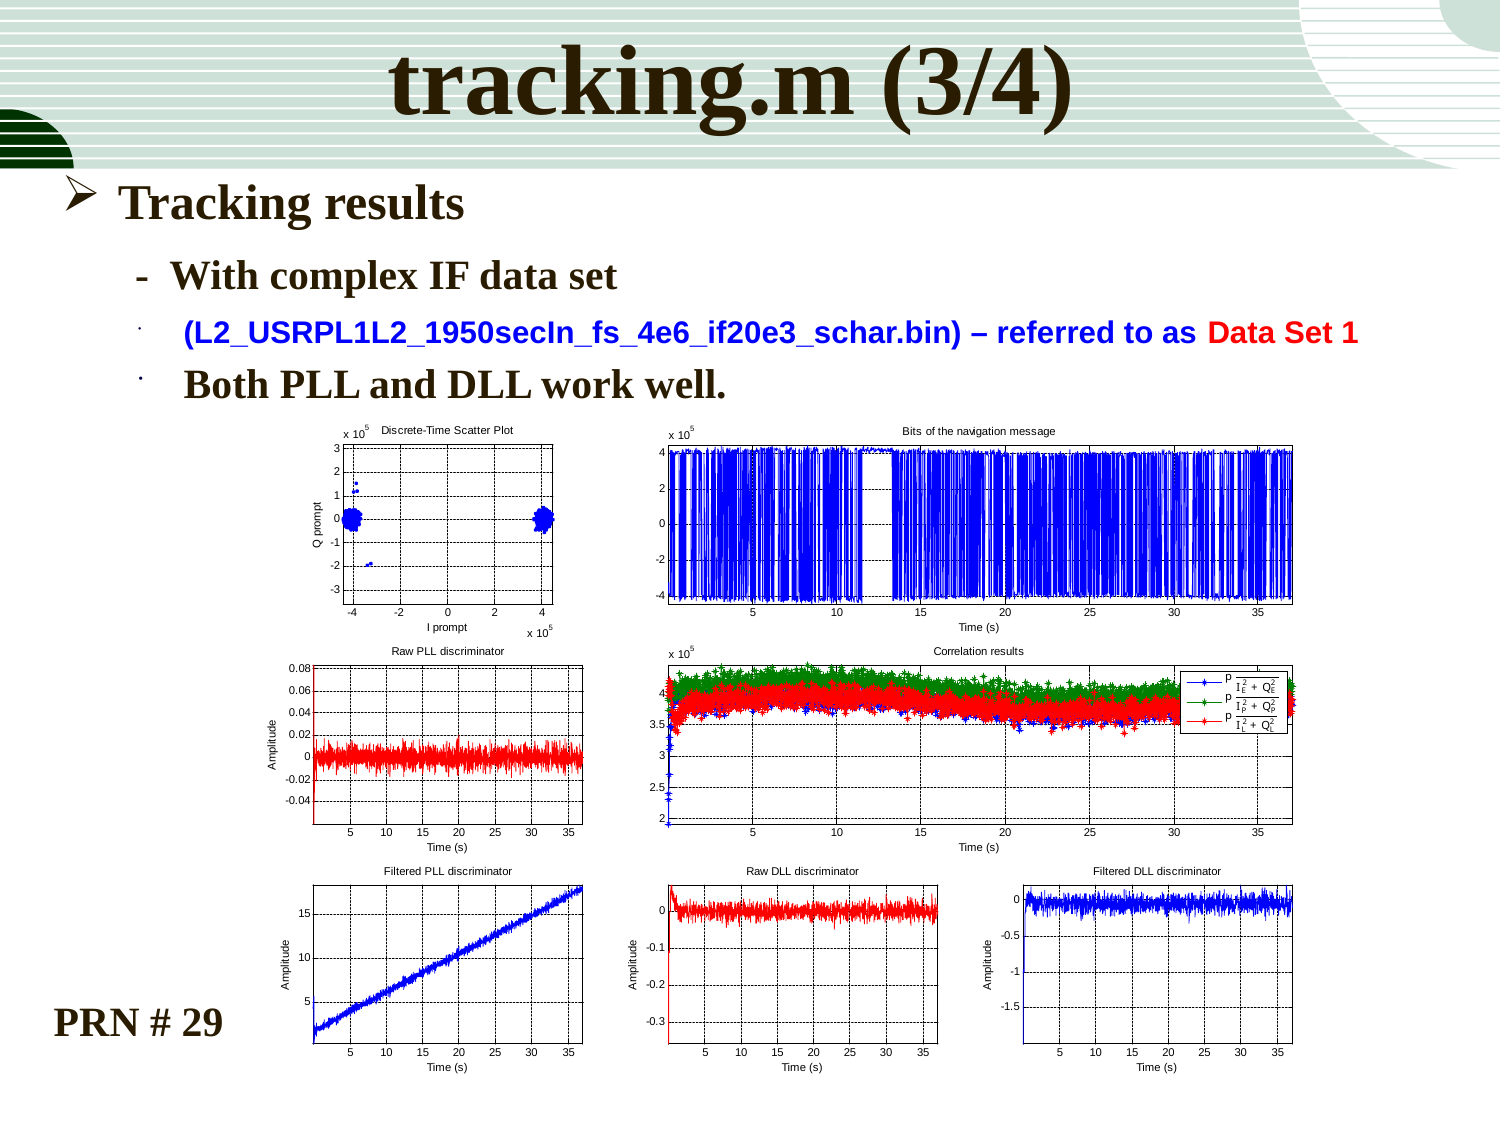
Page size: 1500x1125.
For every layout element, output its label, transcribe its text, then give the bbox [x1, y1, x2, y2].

picture [149, 390, 1413, 1125]
text_box PRN # 29 [2, 987, 149, 1053]
text_box tracking.m (3/4) [237, 24, 1225, 125]
text_box Tracking results - With complex IF data set (L2_USRPL1L2_1950secIn_fs_4e6_if20e3_schar.bin) – referred to as Data Set 1 Both PLL and DLL work well. [46, 162, 1416, 1050]
